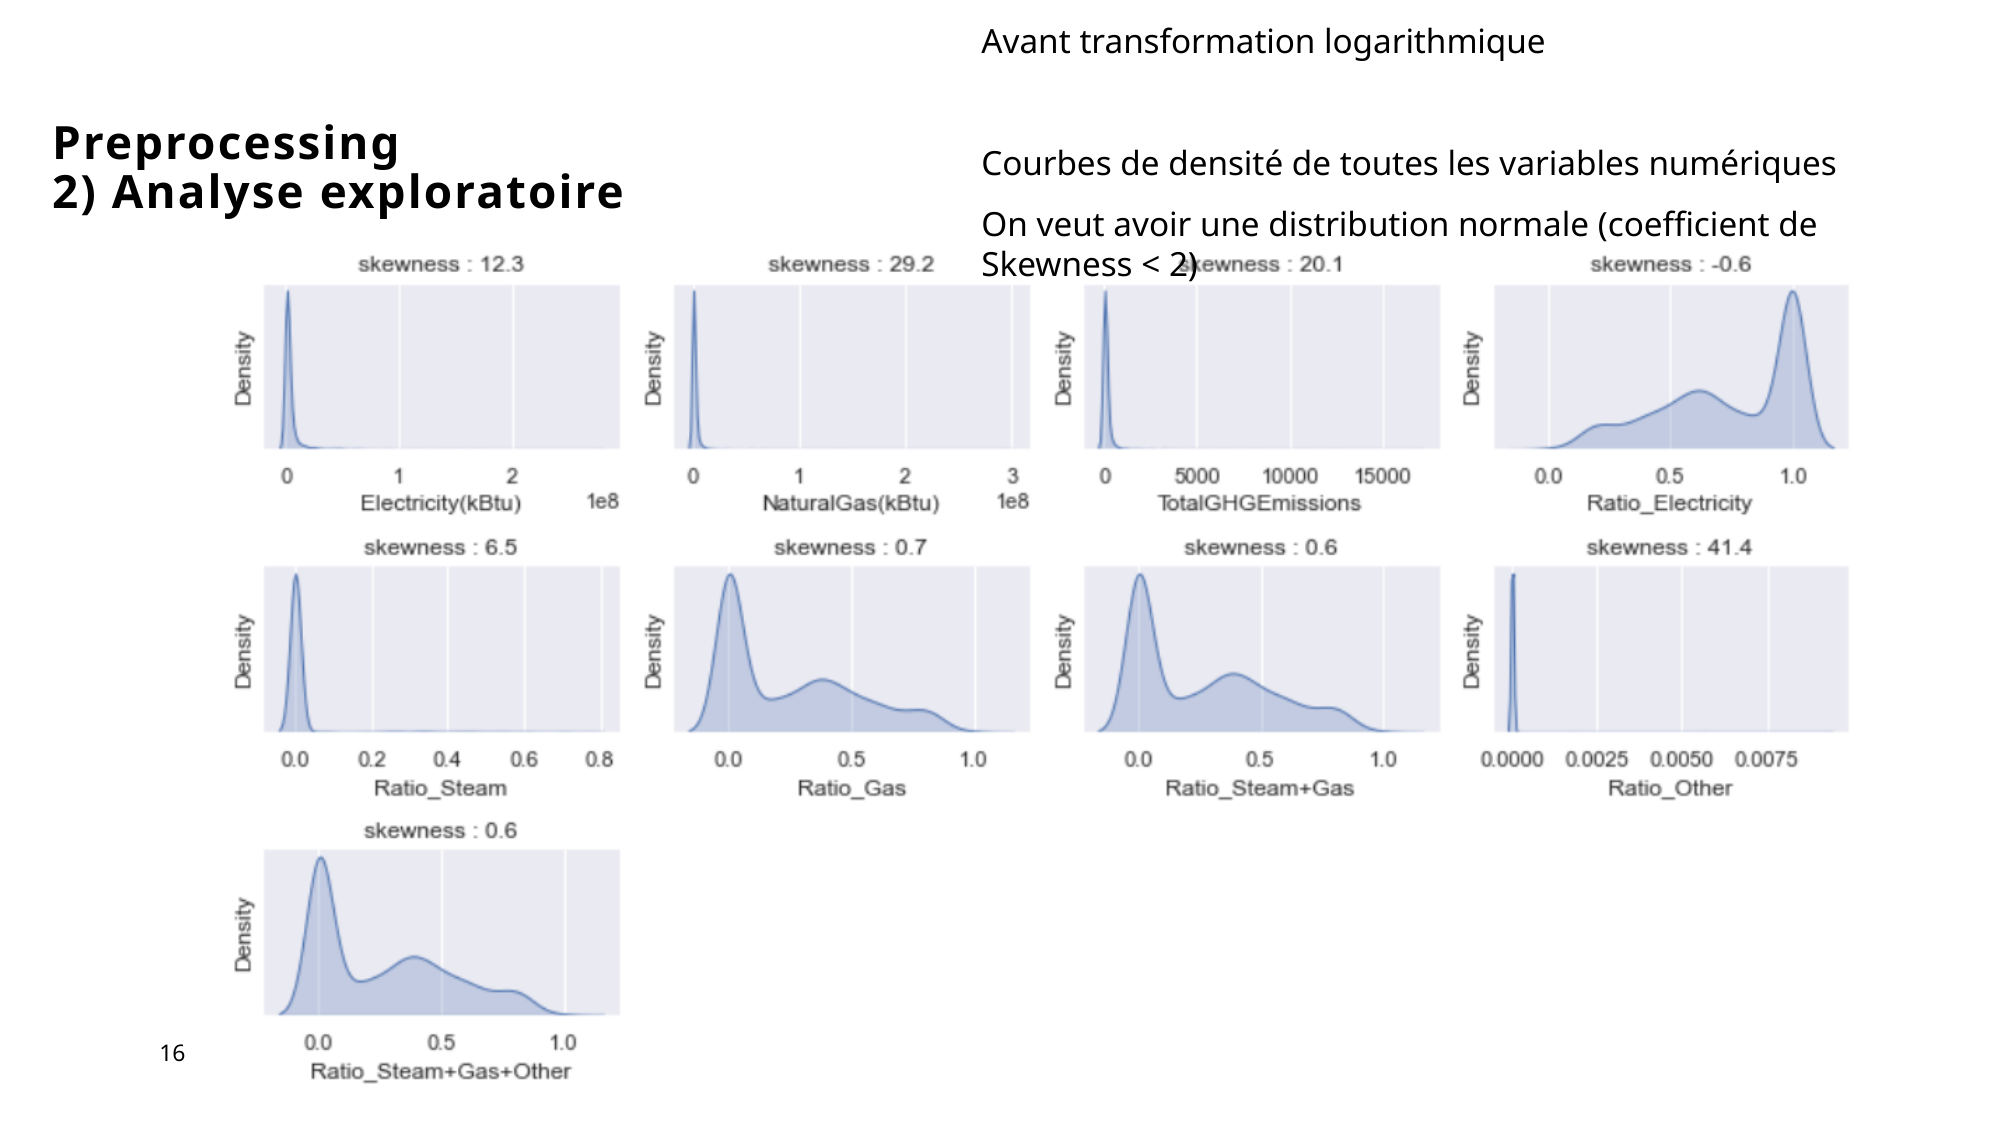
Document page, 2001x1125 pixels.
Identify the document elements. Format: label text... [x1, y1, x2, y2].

picture [219, 237, 1885, 1092]
slide_number 16 [159, 1038, 219, 1080]
text_box Avant transformation logarithmique Courbes de densité de toutes les variables numériques On veut avoir une distribution normale (coefficient de Skewness < 2) [981, 20, 1948, 252]
title Preprocessing 2) Analyse exploratoire [52, 118, 981, 219]
